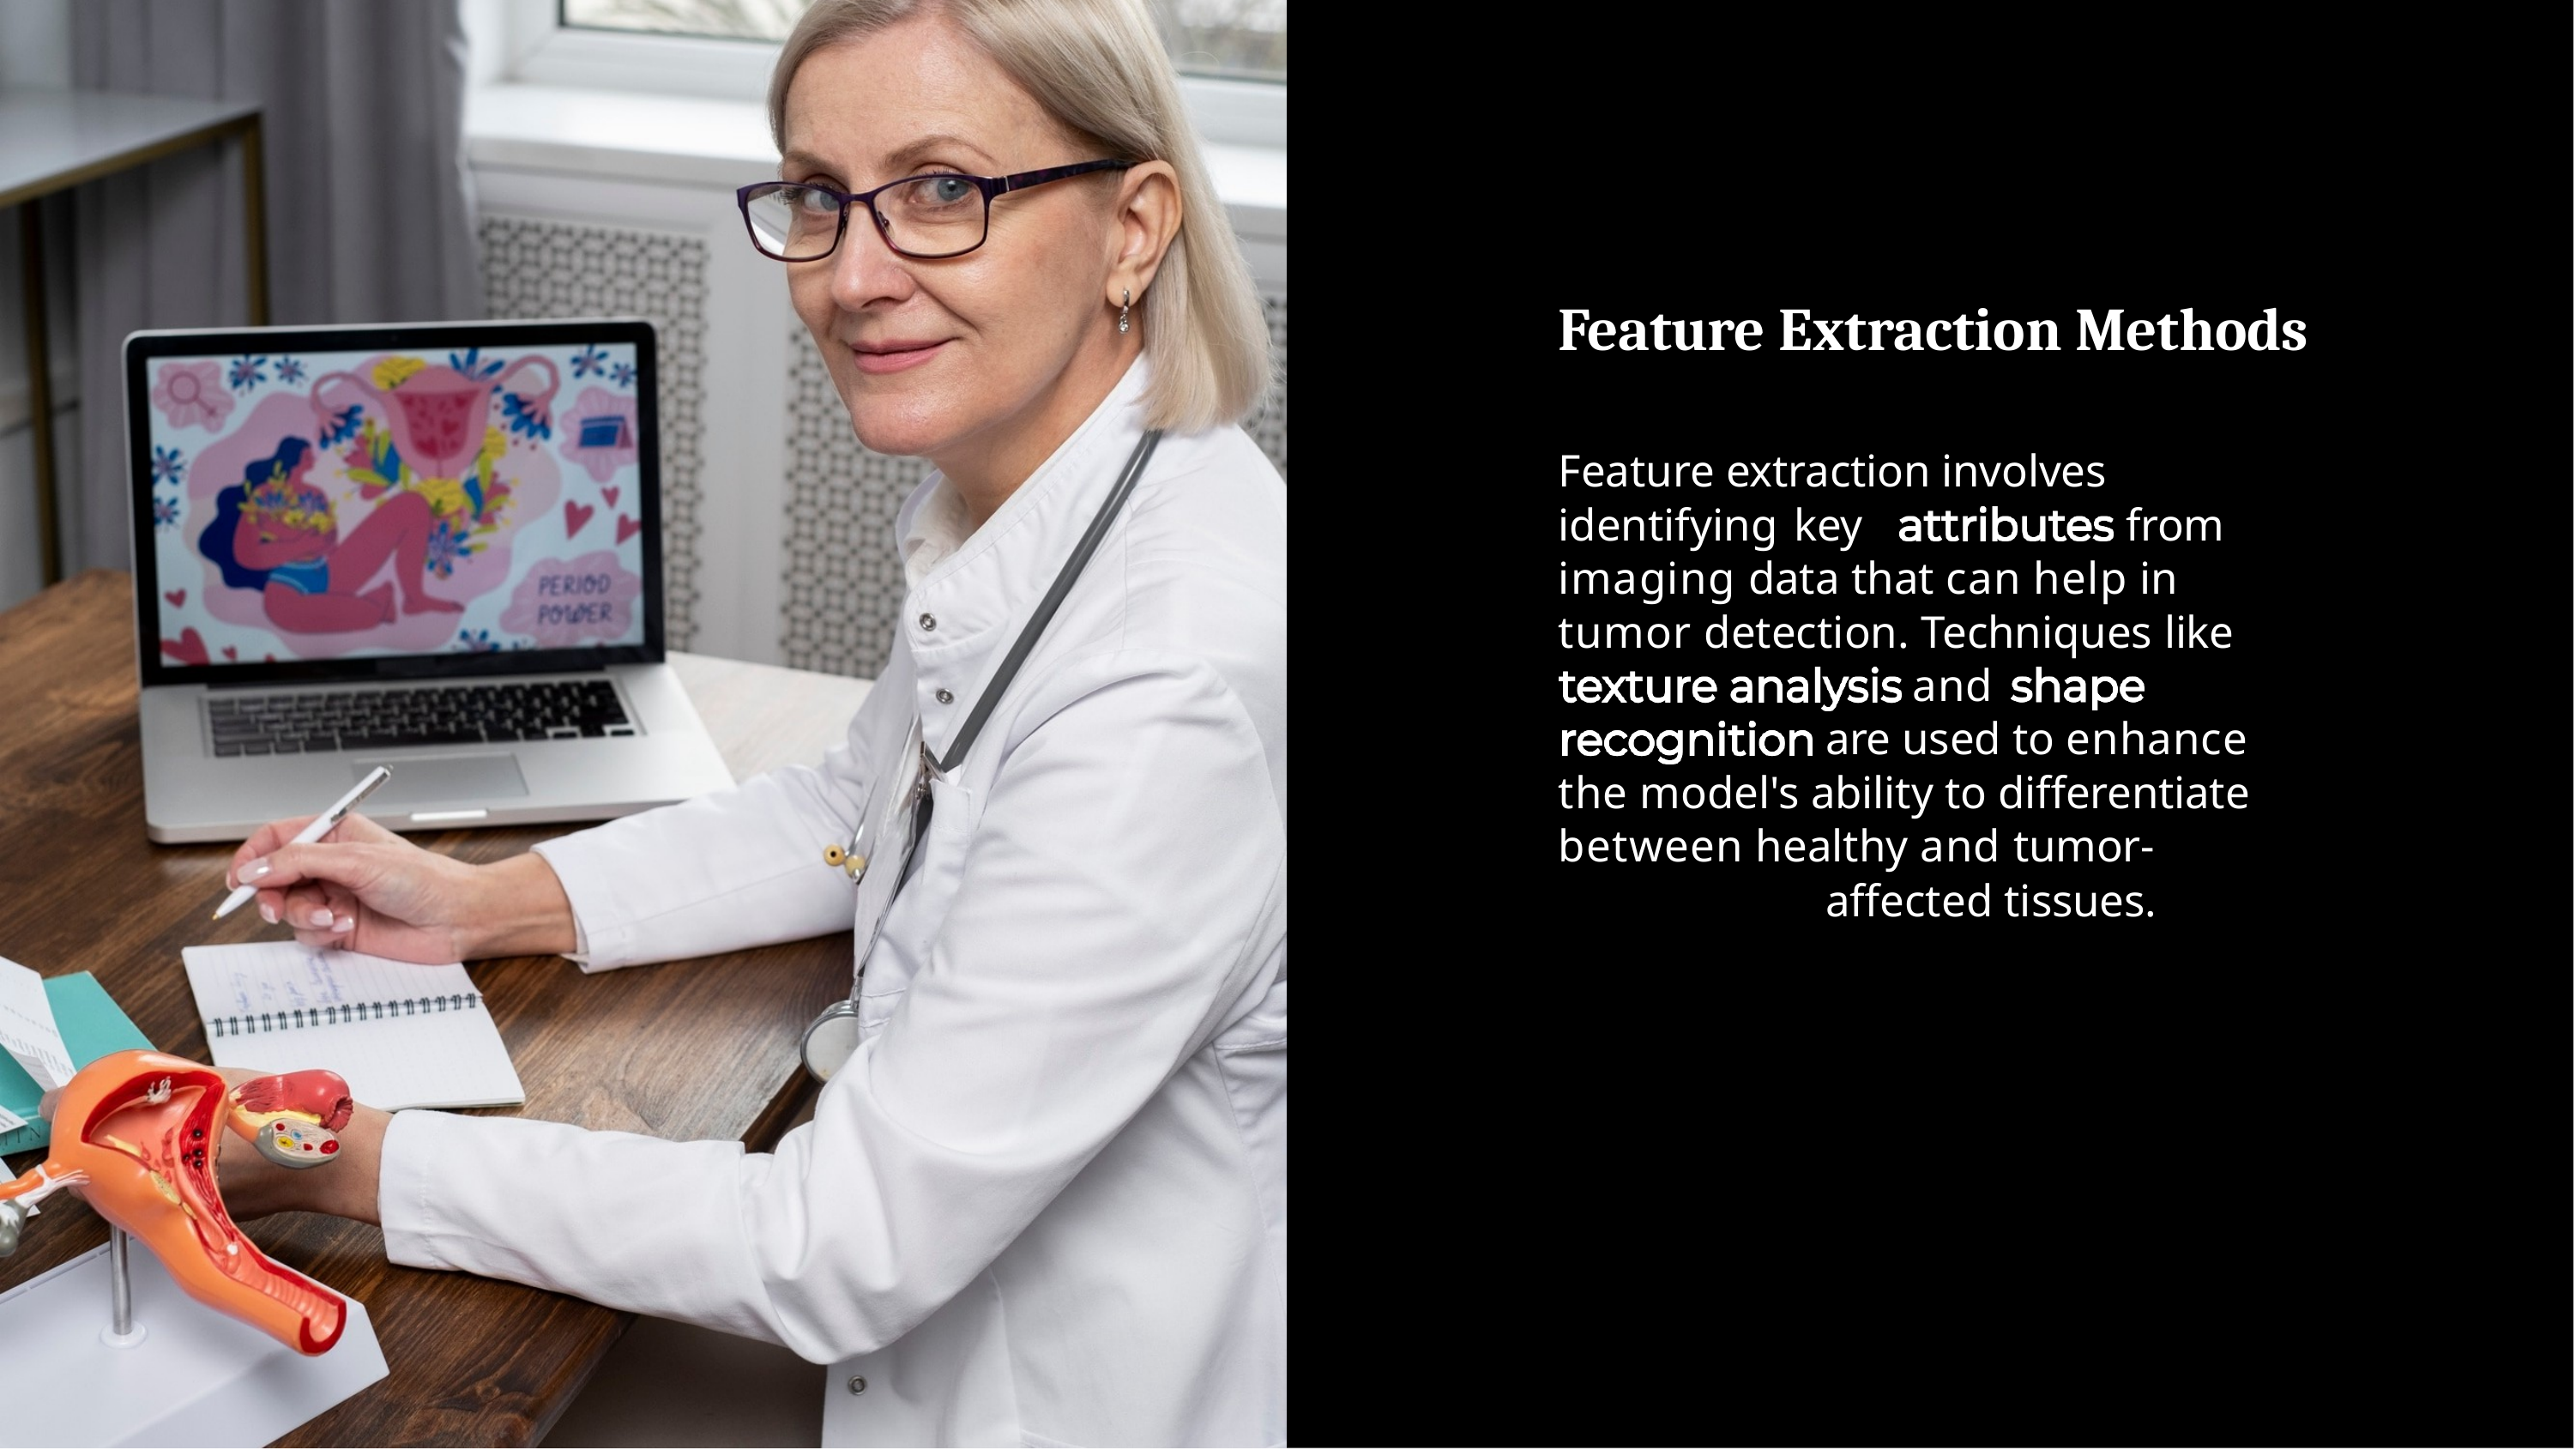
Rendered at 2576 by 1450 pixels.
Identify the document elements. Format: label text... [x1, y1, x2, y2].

title Feature Extraction Methods [1556, 287, 2349, 532]
picture [1899, 505, 2114, 541]
text_box Feature extraction involves identifying key from imaging data that can help in tumor detection. Techniques like and are used to enhance the model's ability to differentiate between healthy and tumor- affected tissues. [1556, 441, 2305, 926]
picture [2011, 667, 2145, 711]
picture [1562, 720, 1813, 764]
picture [1559, 667, 1903, 711]
picture [0, 0, 1288, 1448]
